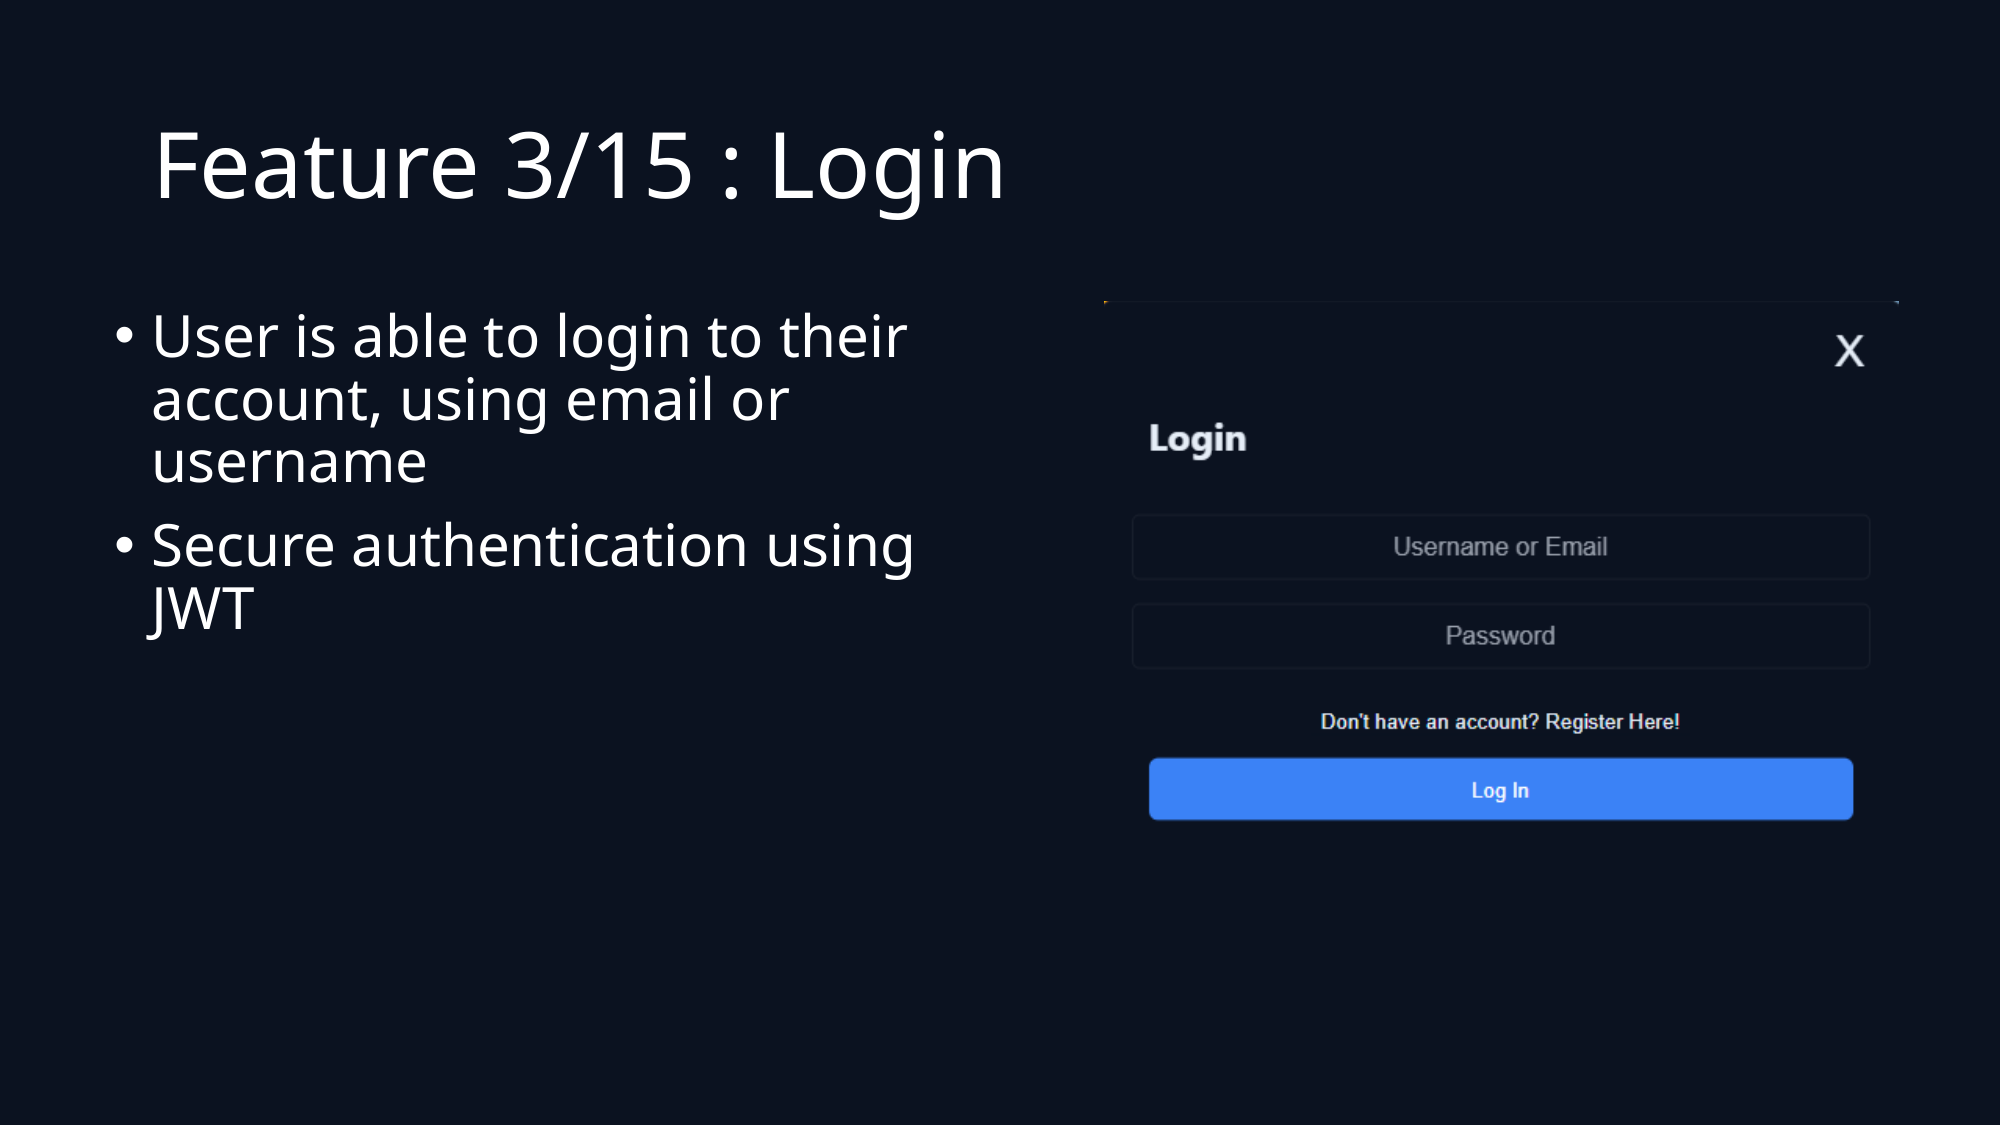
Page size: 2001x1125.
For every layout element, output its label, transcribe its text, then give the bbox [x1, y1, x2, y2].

picture [1104, 300, 1900, 863]
list User is able to login to their account, using email or username Secure authentication using JWT [99, 299, 1049, 1014]
title Feature 3/15 : Login [137, 59, 1863, 278]
